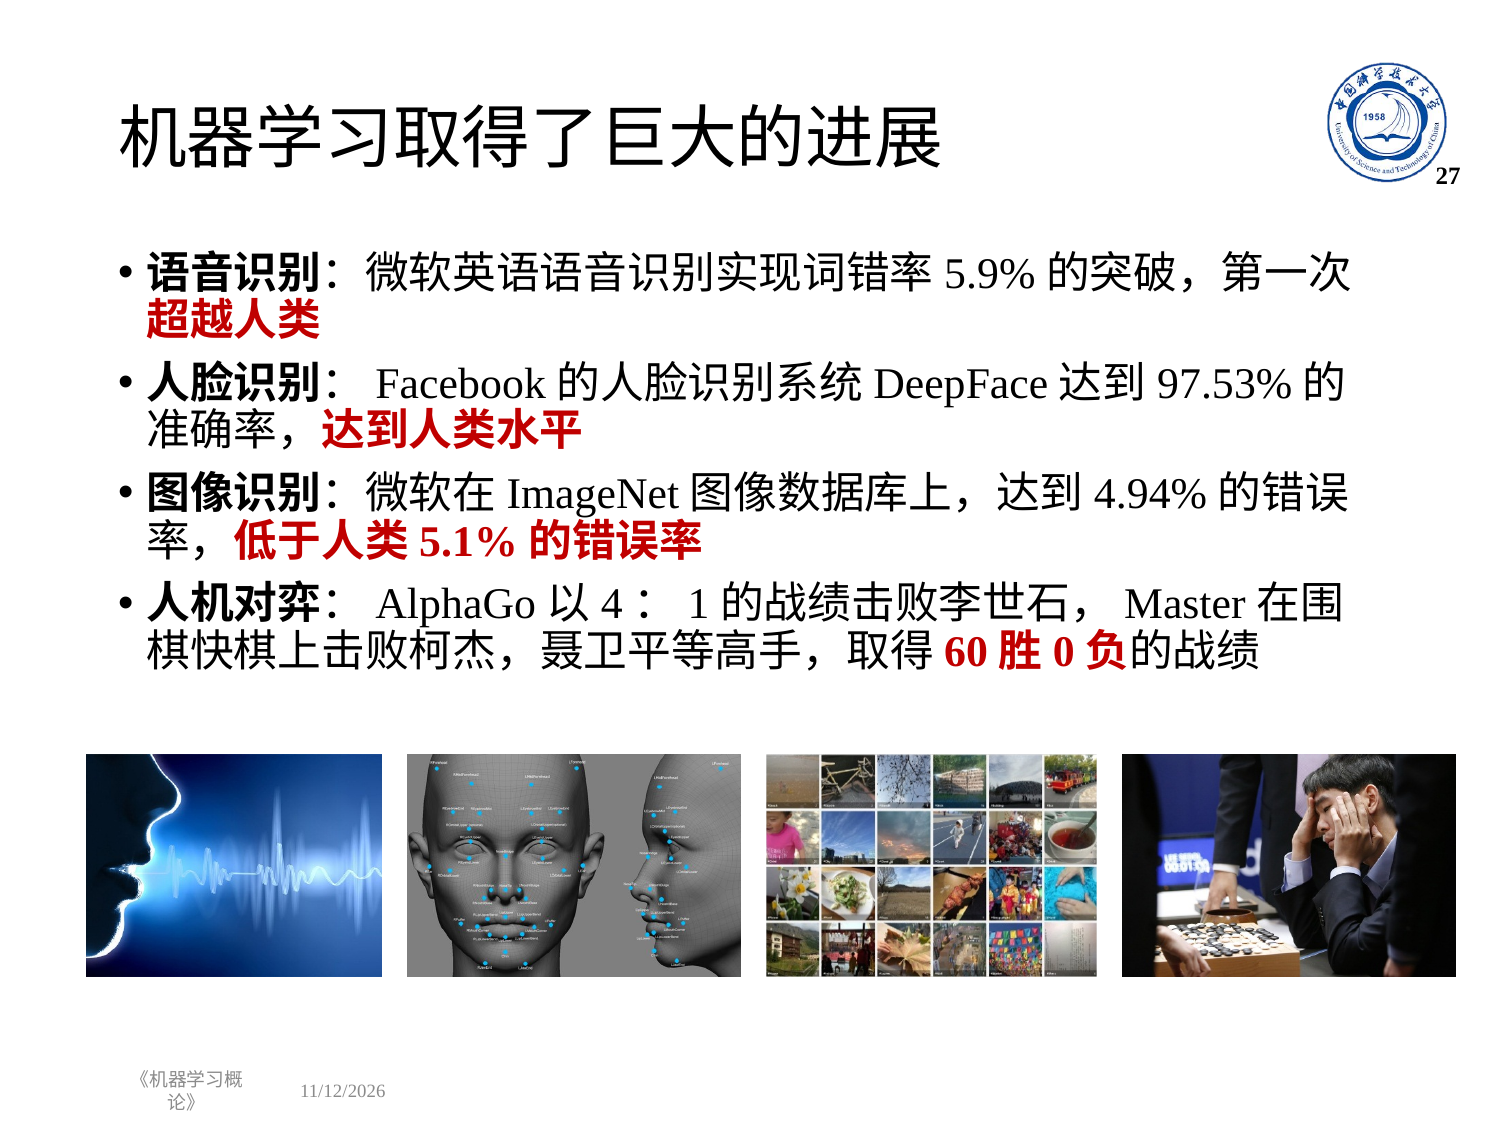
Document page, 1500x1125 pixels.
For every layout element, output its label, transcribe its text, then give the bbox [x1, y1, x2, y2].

picture [86, 754, 382, 977]
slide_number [285, 1068, 422, 1113]
picture [766, 754, 1097, 977]
slide_number 27 [1372, 144, 1476, 205]
title 机器学习取得了巨大的进展 [103, 59, 1397, 221]
picture [407, 754, 741, 977]
picture [1397, 59, 1450, 144]
list 语音识别：微软英语语音识别实现词错率5.9%的突破，第一次超越人类 人脸识别：Facebook的人脸识别系统DeepFace达到97.53%的准确率，达到人类水平 图像识别：微软在ImageNet图像数据库上，达到4.94%的错误率，低于人类5.1%的错误率 人机对弈：AlphaGo以4：1的战绩击败李世石，Master在围棋快棋上击败柯杰，聂卫平等高手，取得60胜0负的战绩 [103, 243, 1397, 1053]
footer 《机器学习概论》 [104, 1068, 270, 1113]
picture [1122, 754, 1456, 977]
